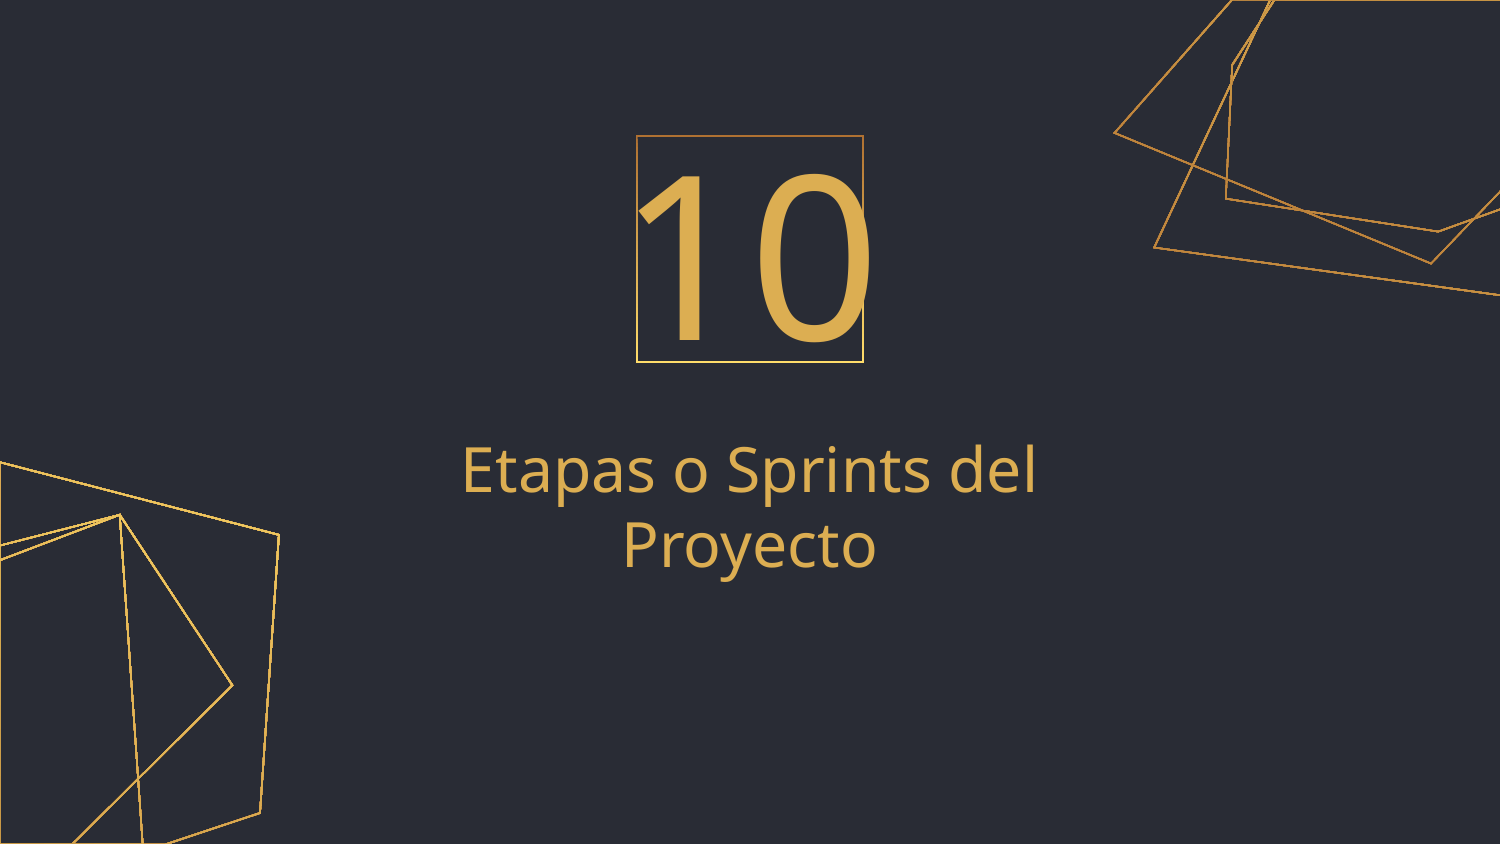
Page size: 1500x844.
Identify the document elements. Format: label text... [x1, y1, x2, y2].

text_box [635, 356, 865, 364]
title 10 [505, 142, 995, 356]
text_box [635, 134, 865, 142]
title Etapas o Sprints del Proyecto [400, 383, 1100, 627]
